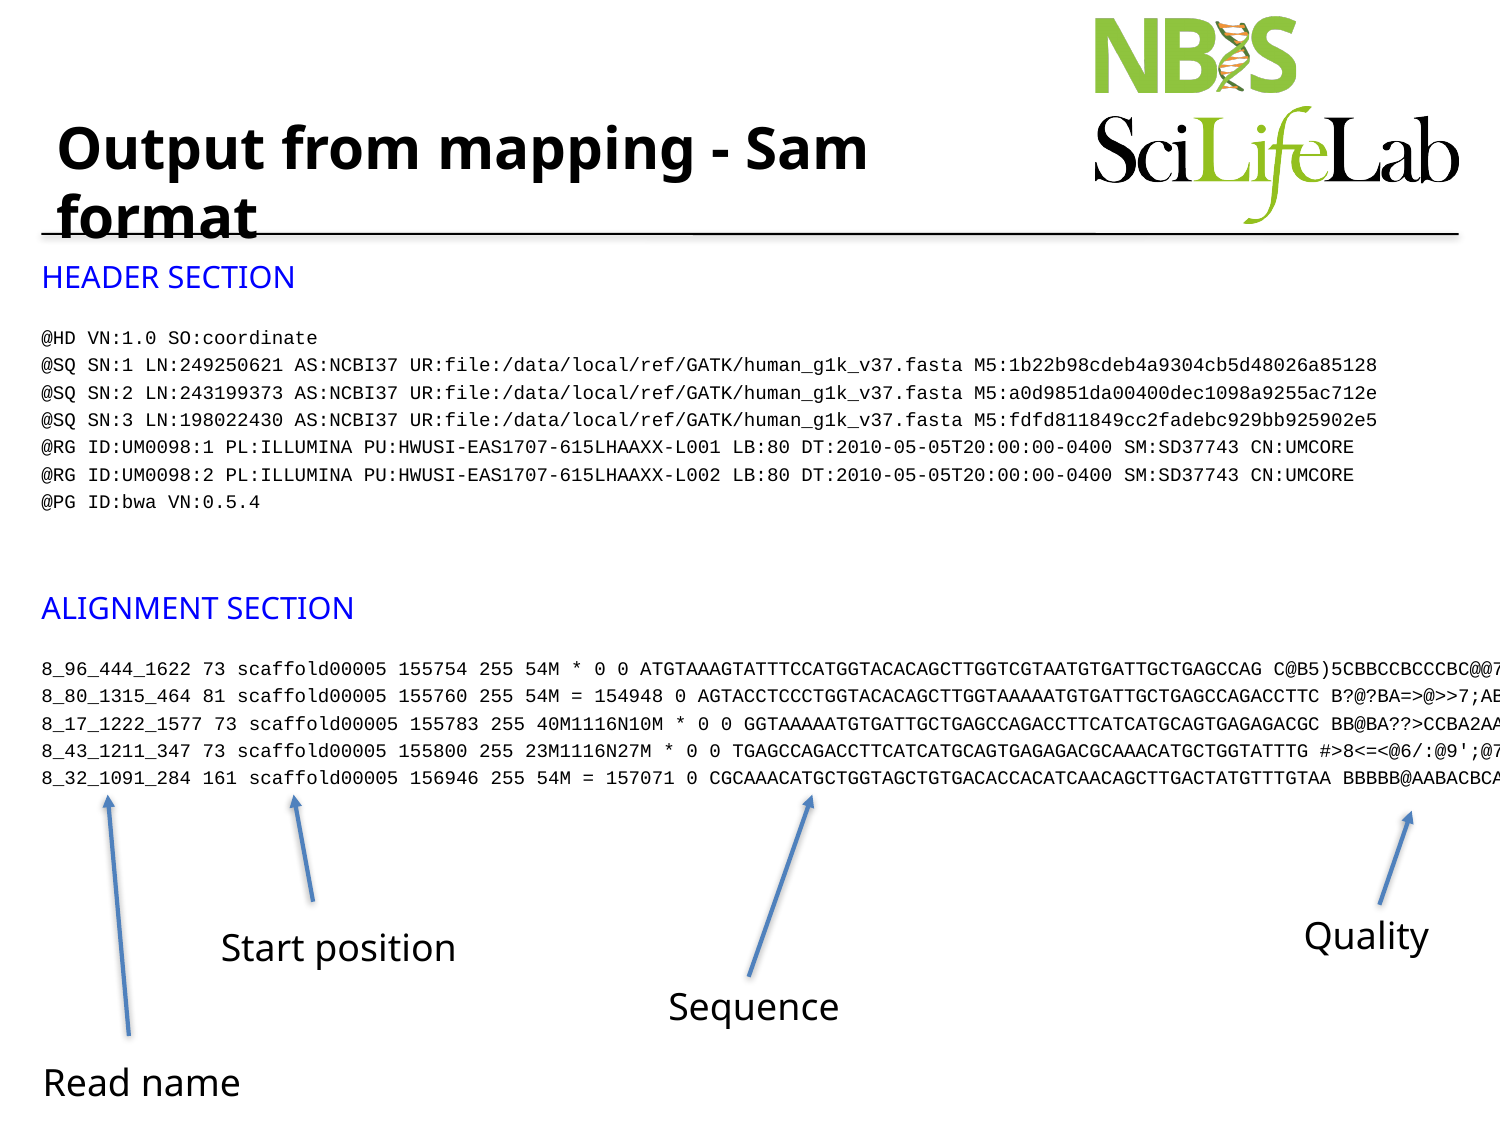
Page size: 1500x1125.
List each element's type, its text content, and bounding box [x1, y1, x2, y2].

text_box [289, 794, 314, 902]
text_box Start position [206, 916, 473, 976]
text_box Quality [1288, 904, 1444, 965]
text_box Sequence [653, 975, 855, 1036]
text_box [749, 794, 815, 975]
text_box [102, 794, 130, 1037]
text_box HEADER SECTION @HD VN:1.0 SO:coordinate @SQ SN:1 LN:249250621 AS:NCBI37 UR:file:/data/local/ref/GATK/human_g1k_v37.fasta M5:1b22b98cdeb4a9304cb5d48026a85128 @SQ SN:2 LN:243199373 AS:NCBI37 UR:file:/data/local/ref/GATK/human_g1k_v37.fasta M5:a0d9851da00400dec1098a9255ac712e @SQ SN:3 LN:198022430 AS:NCBI37 UR:file:/data/local/ref/GATK/human_g1k_v37.fasta M5:fdfd811849cc2fadebc929bb925902e5 @RG ID:UM0098:1 PL:ILLUMINA PU:HWUSI-EAS1707-615LHAAXX-L001 LB:80 DT:2010-05-05T20:00:00-0400 SM:SD37743 CN:UMCORE @RG ID:UM0098:2 PL:ILLUMINA PU:HWUSI-EAS1707-615LHAAXX-L002 LB:80 DT:2010-05-05T20:00:00-0400 SM:SD37743 CN:UMCORE @PG ID:bwa VN:0.5.4 ALIGNMENT SECTION 8_96_444_1622 73 scaffold00005 155754 255 54M * 0 0 ATGTAAAGTATTTCCATGGTACACAGCTTGGTCGTAATGTGATTGCTGAGCCAG C@B5)5CBBCCBCCCBC@@7C>CBCCBCCC;57)8(@B@B>ABBCBC7BCC=> NM:i:0 8_80_1315_464 81 scaffold00005 155760 255 54M = 154948 0 AGTACCTCCCTGGTACACAGCTTGGTAAAAATGTGATTGCTGAGCCAGACCTTC B?@?BA=>@>>7;ABA?BB@BAA;@BBBBBBAABABBBCABAB?BABA?BBBAB NM:i:0 8_17_1222_1577 73 scaffold00005 155783 255 40M1116N10M * 0 0 GGTAAAAATGTGATTGCTGAGCCAGACCTTCATCATGCAGTGAGAGACGC BB@BA??>CCBA2AAABBBBBBB8A3@BABA;@A:>B=,;@B=A:BAAAA NM:i:0 XS:A:+ NS:i:0 8_43_1211_347 73 scaffold00005 155800 255 23M1116N27M * 0 0 TGAGCCAGACCTTCATCATGCAGTGAGAGACGCAAACATGCTGGTATTTG #>8<=<@6/:@9';@7A@@BAAA@BABBBABBB@=<A@BBBBBBBBCCBB NM:i:2 XS:A:+ NS:i:0 8_32_1091_284 161 scaffold00005 156946 255 54M = 157071 0 CGCAAACATGCTGGTAGCTGTGACACCACATCAACAGCTTGACTATGTTTGTAA BBBBB@AABACBCA8BBBBBABBBB@BBBBBBA@BBBBBBBBBA@:B@AA@=@@ NM:i:0 [41, 257, 1500, 1051]
title Output from mapping - Sam format [41, 103, 1066, 226]
text_box Read name [35, 1051, 1500, 1125]
text_box [1379, 810, 1414, 905]
picture [1095, 106, 1459, 224]
